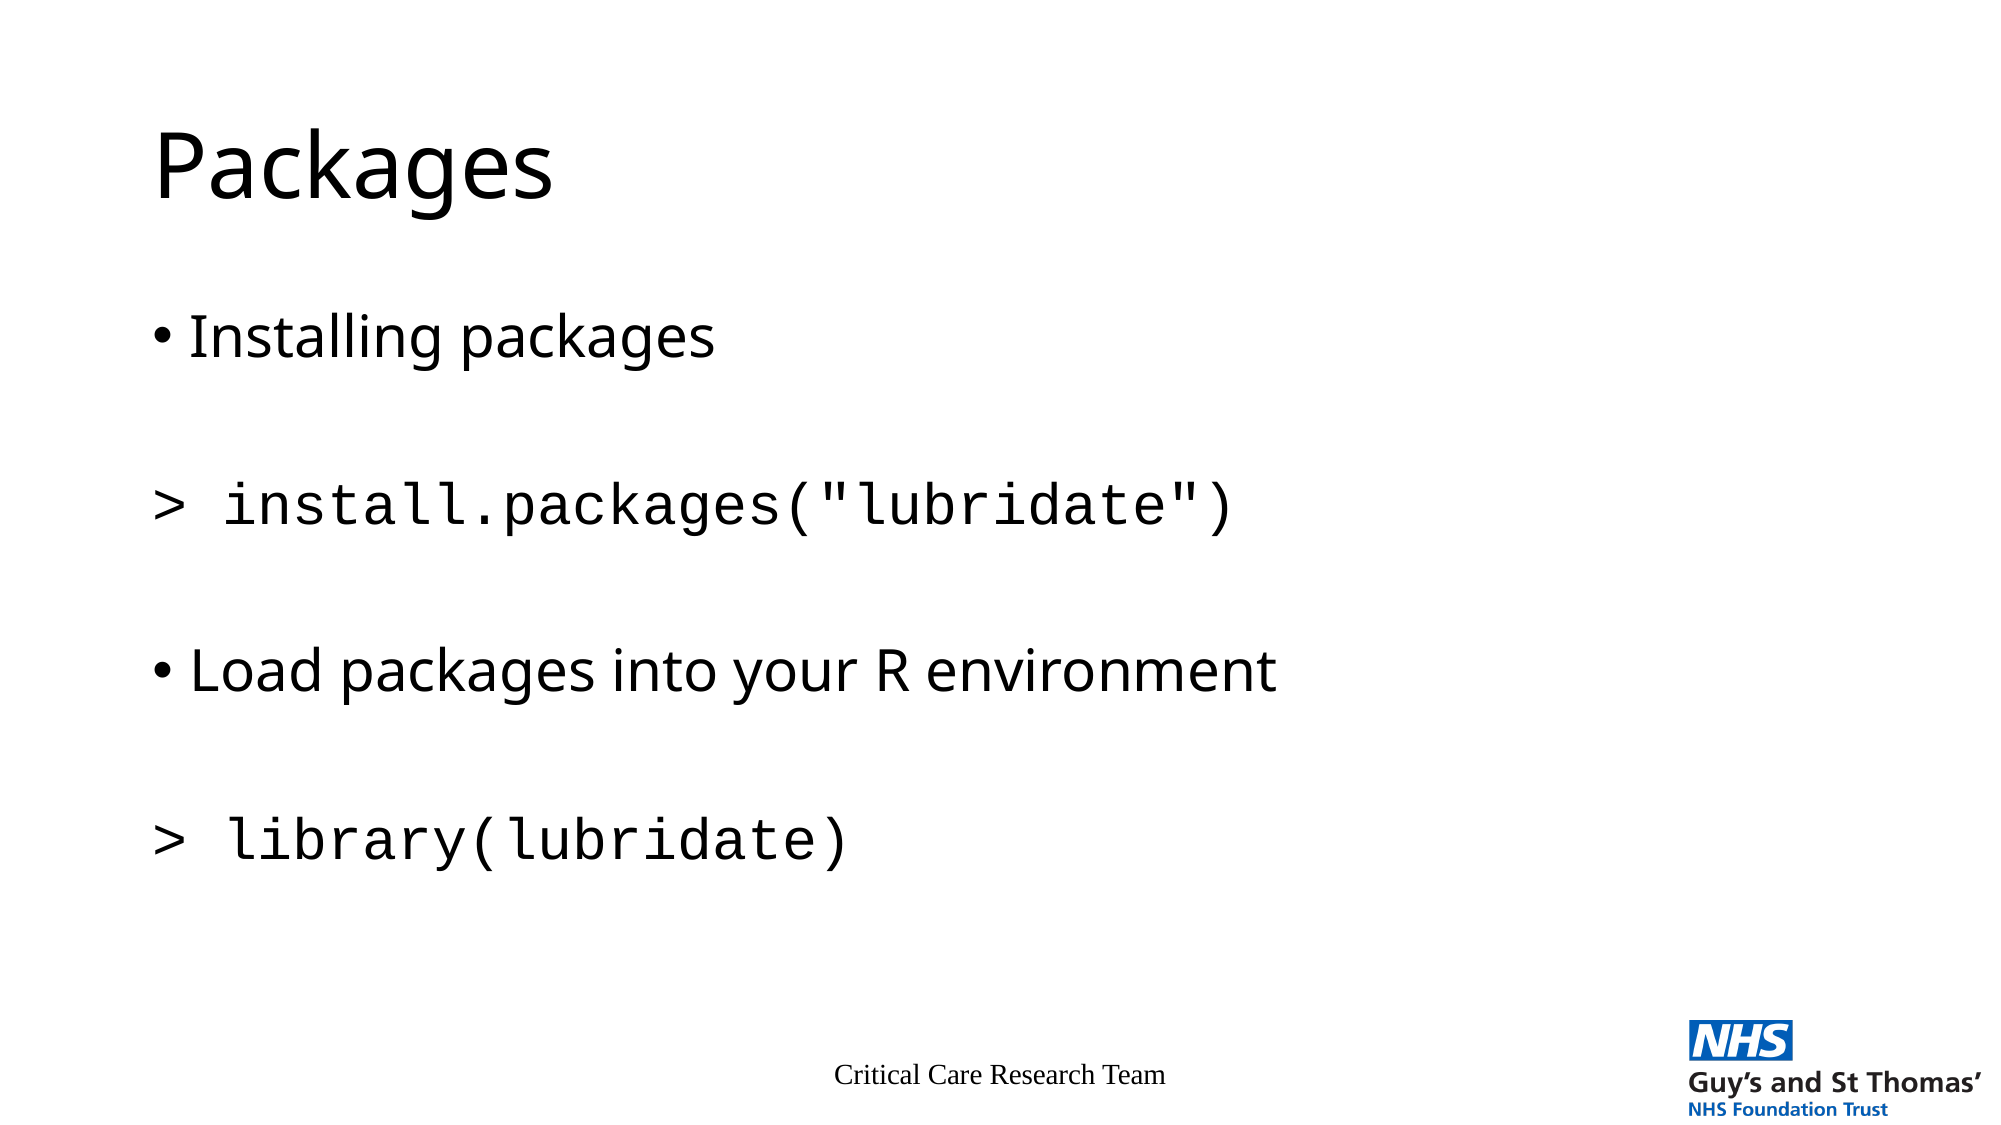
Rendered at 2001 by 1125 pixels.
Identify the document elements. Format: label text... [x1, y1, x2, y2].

picture [1688, 1019, 1982, 1116]
list Installing packages > install.packages("lubridate") Load packages into your R environment > library(lubridate) [137, 299, 1863, 1014]
title Packages [137, 59, 1863, 278]
footer Critical Care Research Team [662, 1042, 1338, 1103]
